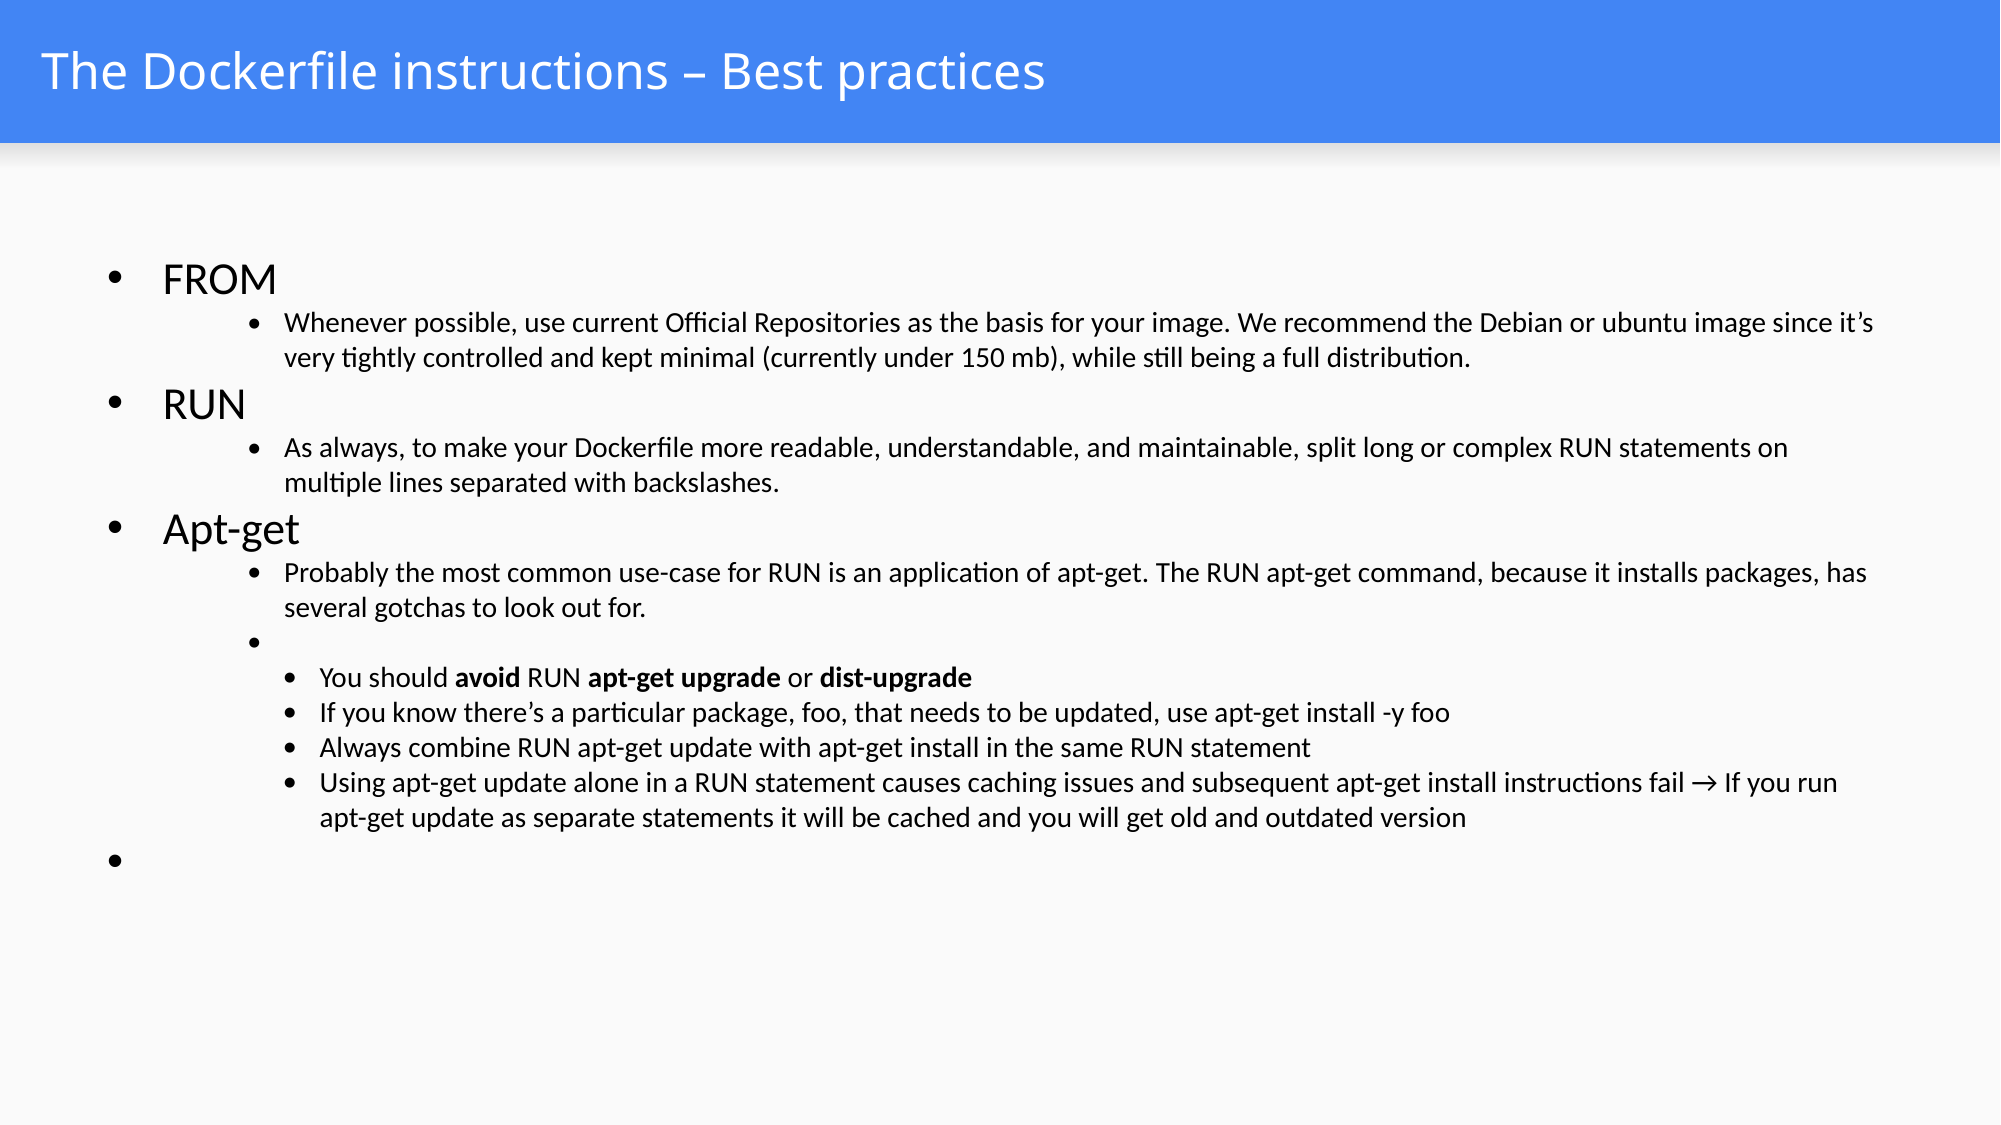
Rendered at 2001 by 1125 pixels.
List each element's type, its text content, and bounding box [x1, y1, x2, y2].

title The Dockerfile instructions – Best practices [21, 3, 1953, 136]
text_box FROM Whenever possible, use current Official Repositories as the basis for your image. We recommend the Debian or ubuntu image since it’s very tightly controlled and kept minimal (currently under 150 mb), while still being a full distribution. RUN As always, to make your Dockerfile more readable, understandable, and maintainable, split long or complex RUN statements on multiple lines separated with backslashes. Apt-get Probably the most common use-case for RUN is an application of apt-get. The RUN apt-get command, because it installs packages, has several gotchas to look out for. You should avoid RUN apt-get upgrade or dist-upgrade If you know there’s a particular package, foo, that needs to be updated, use apt-get install -y foo Always combine RUN apt-get update with apt-get install in the same RUN statement Using apt-get update alone in a RUN statement causes caching issues and subsequent apt-get install instructions fail → If you run apt-get update as separate statements it will be cached and you will get old and outdated version [92, 241, 1892, 1052]
